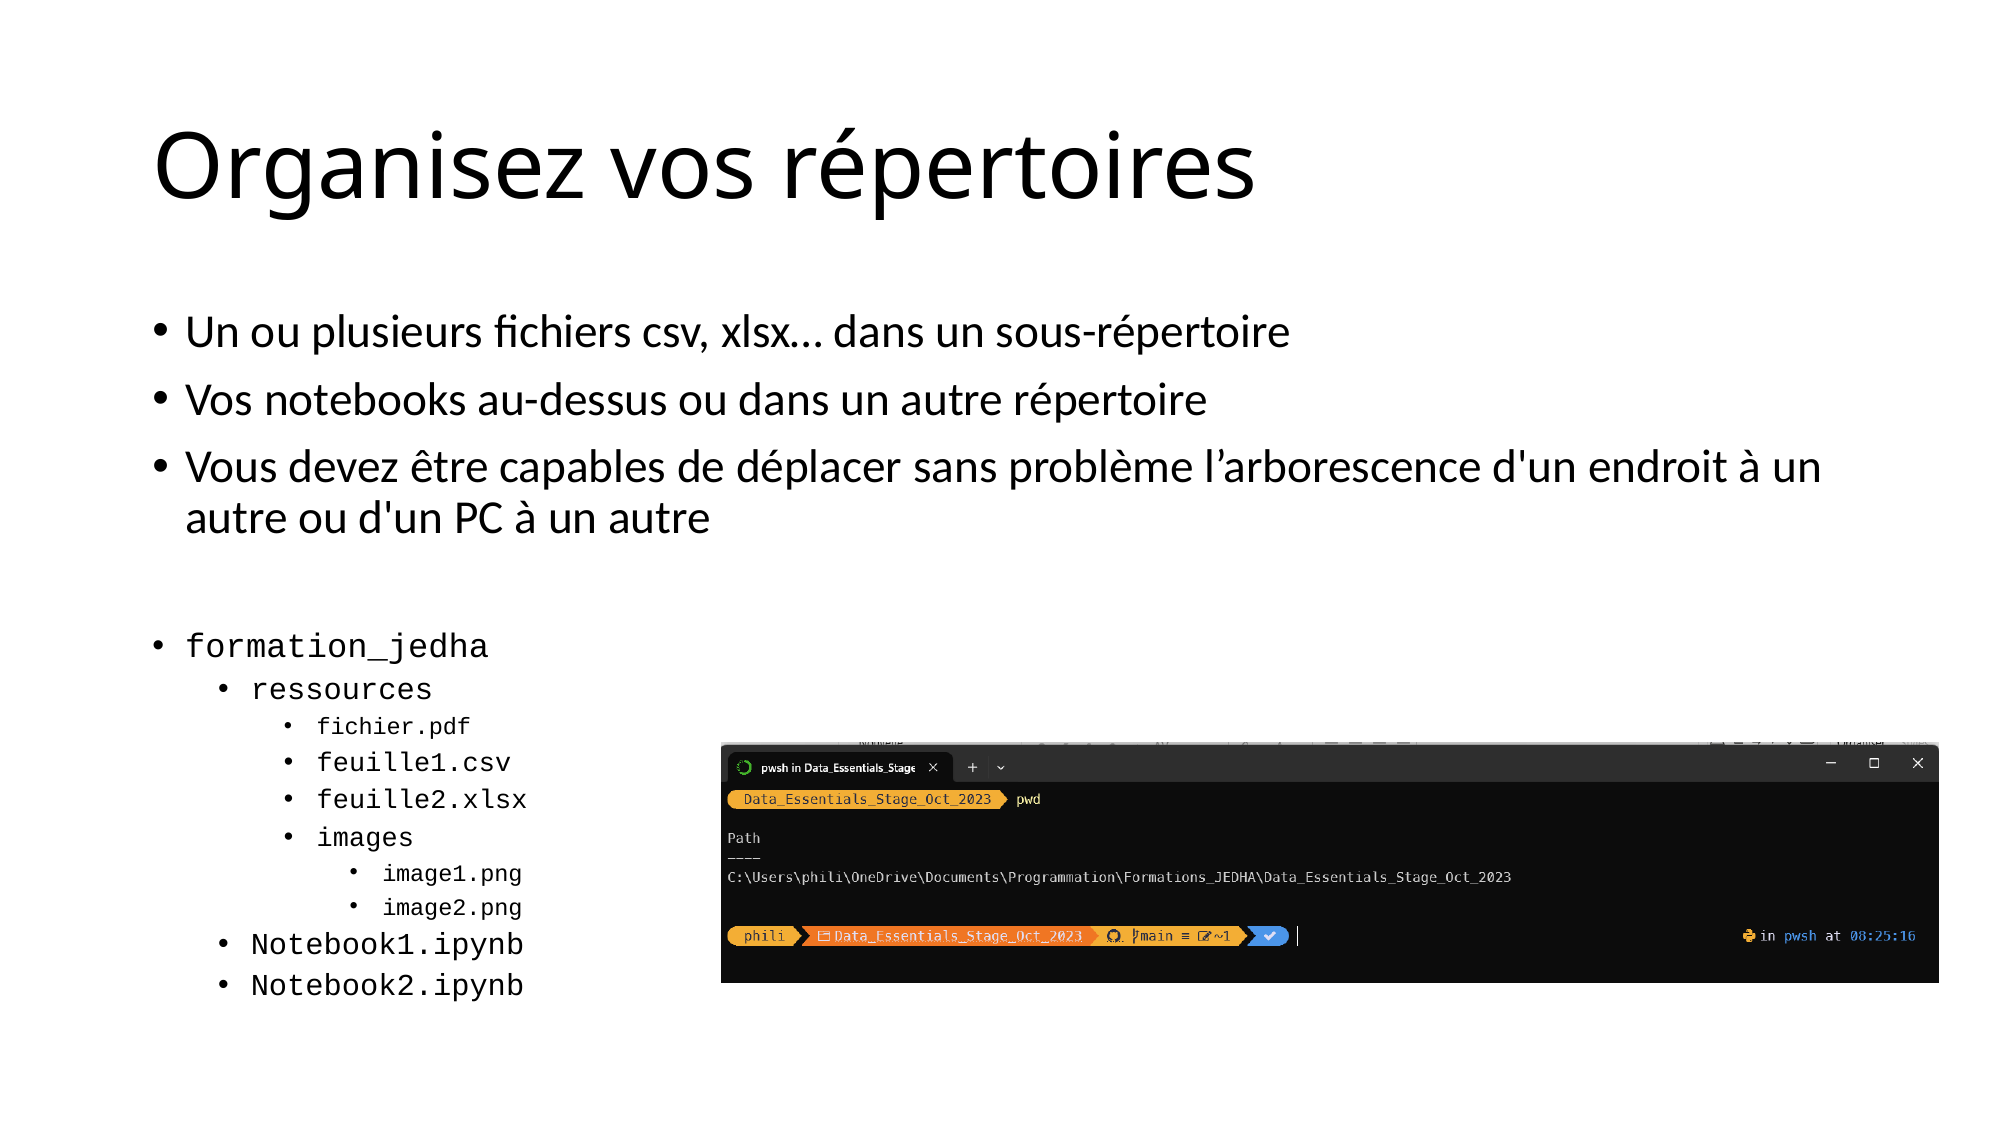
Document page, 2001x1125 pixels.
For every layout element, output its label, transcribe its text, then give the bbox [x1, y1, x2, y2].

picture [720, 742, 1939, 983]
list Un ou plusieurs fichiers csv, xlsx… dans un sous-répertoire Vos notebooks au-dessus ou dans un autre répertoire Vous devez être capables de déplacer sans problème l’arborescence d'un endroit à un autre ou d'un PC à un autre formation_jedha ressources fichier.pdf feuille1.csv feuille2.xlsx images image1.png image2.png Notebook1.ipynb Notebook2.ipynb [137, 299, 1863, 1014]
title Organisez vos répertoires [137, 59, 1863, 278]
